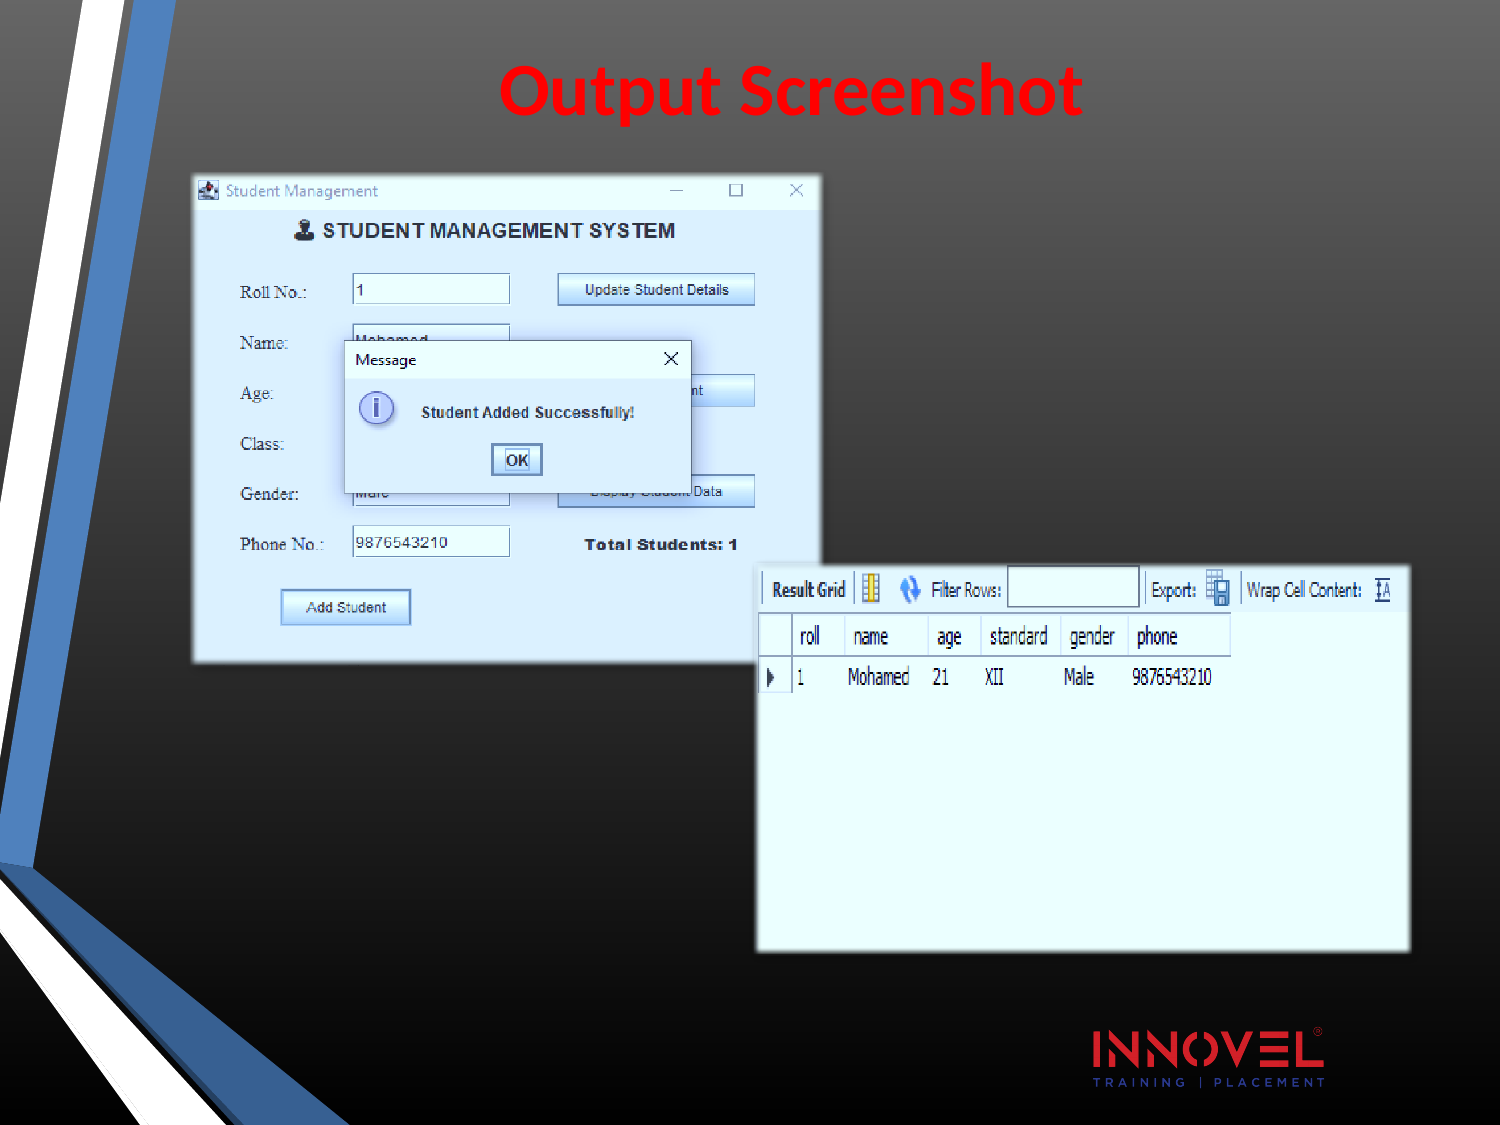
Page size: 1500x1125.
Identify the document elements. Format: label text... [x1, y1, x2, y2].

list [752, 562, 1412, 954]
picture [1079, 997, 1337, 1118]
title Output Screenshot [173, 0, 1412, 172]
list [188, 171, 824, 666]
